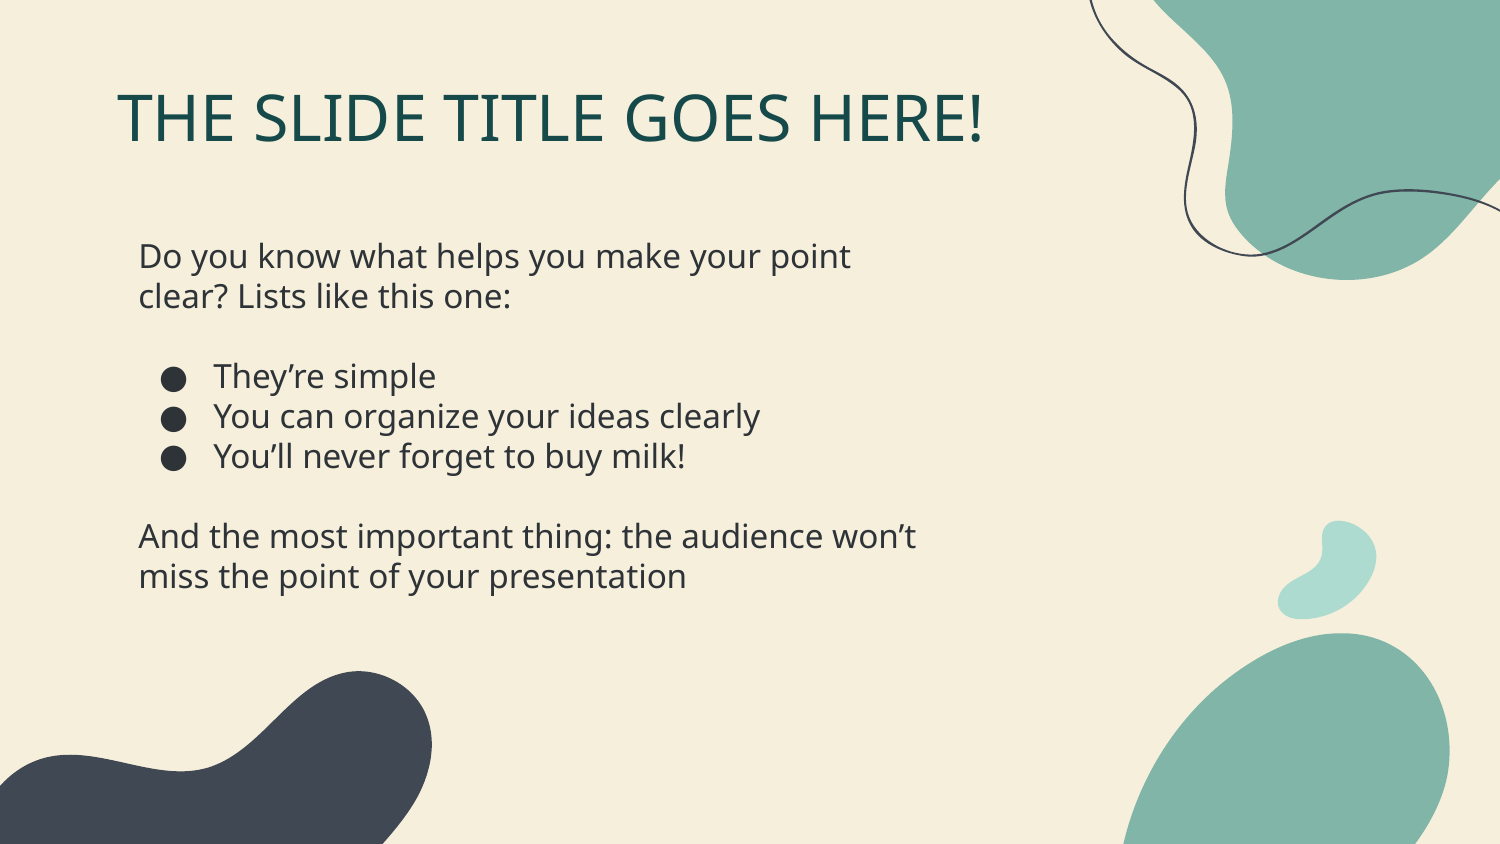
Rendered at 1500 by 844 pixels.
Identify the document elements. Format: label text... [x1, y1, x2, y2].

subtitle Do you know what helps you make your point clear? Lists like this one: They’re simple You can organize your ideas clearly You’ll never forget to buy milk! And the most important thing: the audience won’t miss the point of your presentation [138, 235, 933, 604]
title THE SLIDE TITLE GOES HERE! [116, 77, 1066, 152]
